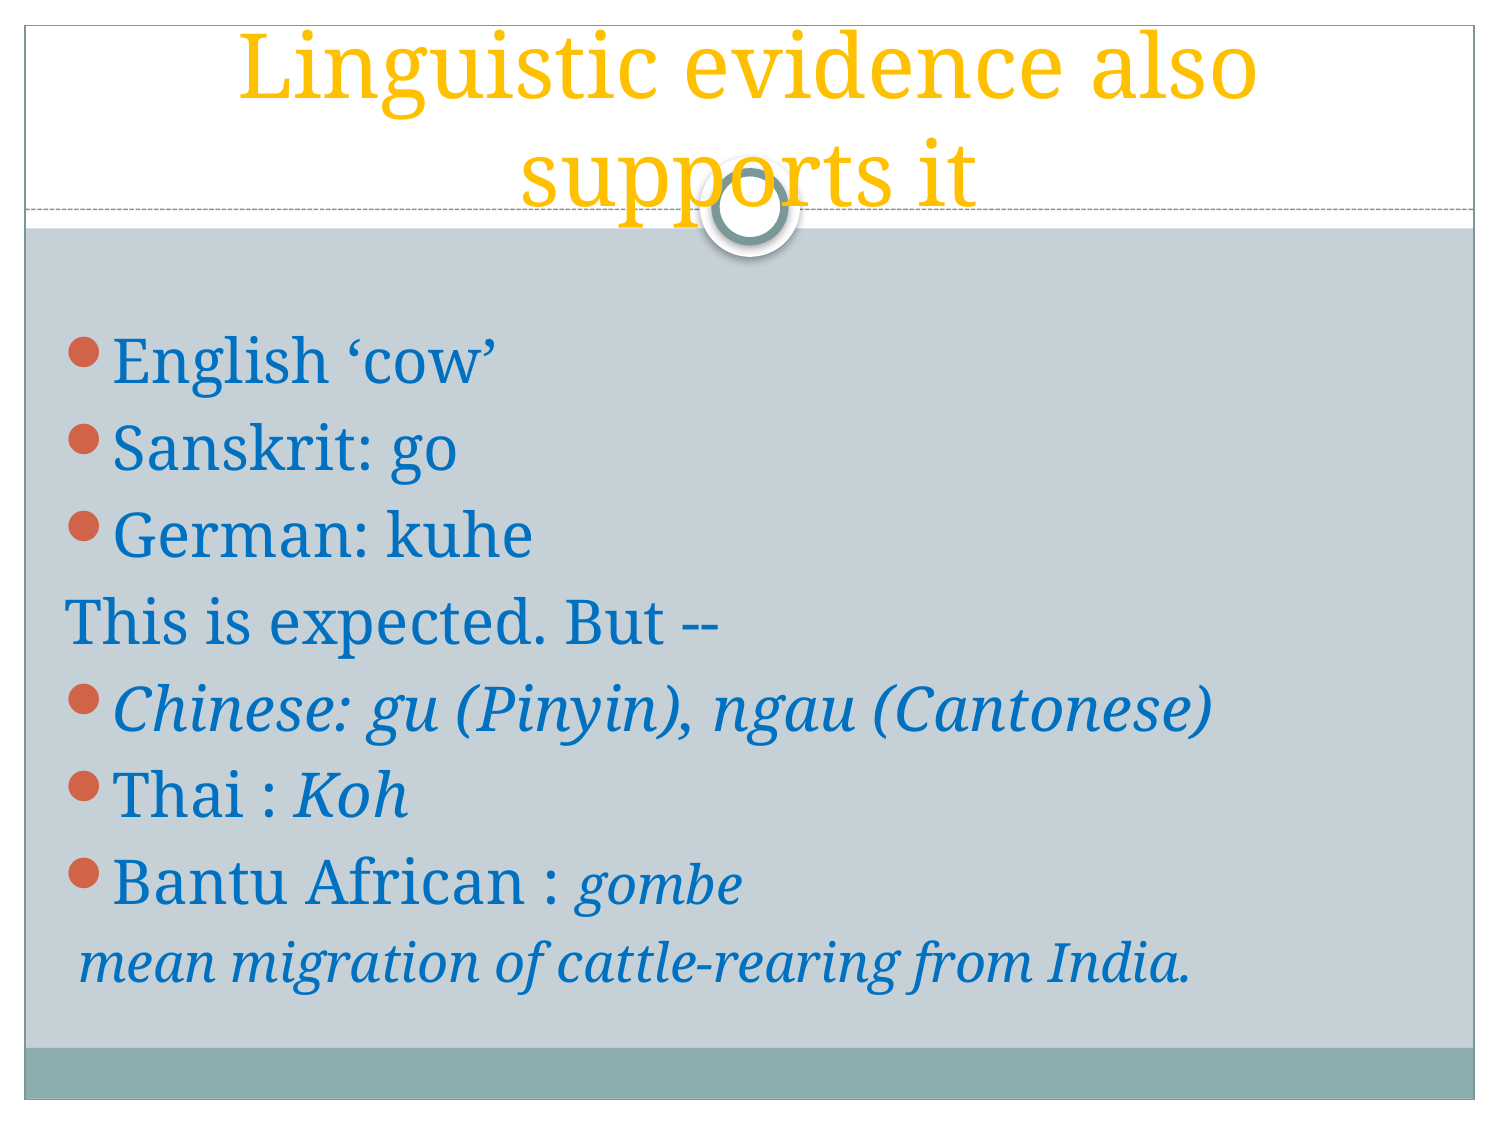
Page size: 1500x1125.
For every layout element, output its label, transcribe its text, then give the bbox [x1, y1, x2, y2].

list English ‘cow’ Sanskrit: go German: kuhe This is expected. But -- Chinese: gu (Pinyin), ngau (Cantonese) Thai : Koh Bantu African : gombe mean migration of cattle-rearing from India. [49, 314, 1445, 1001]
title Linguistic evidence also supports it [49, 0, 1450, 232]
